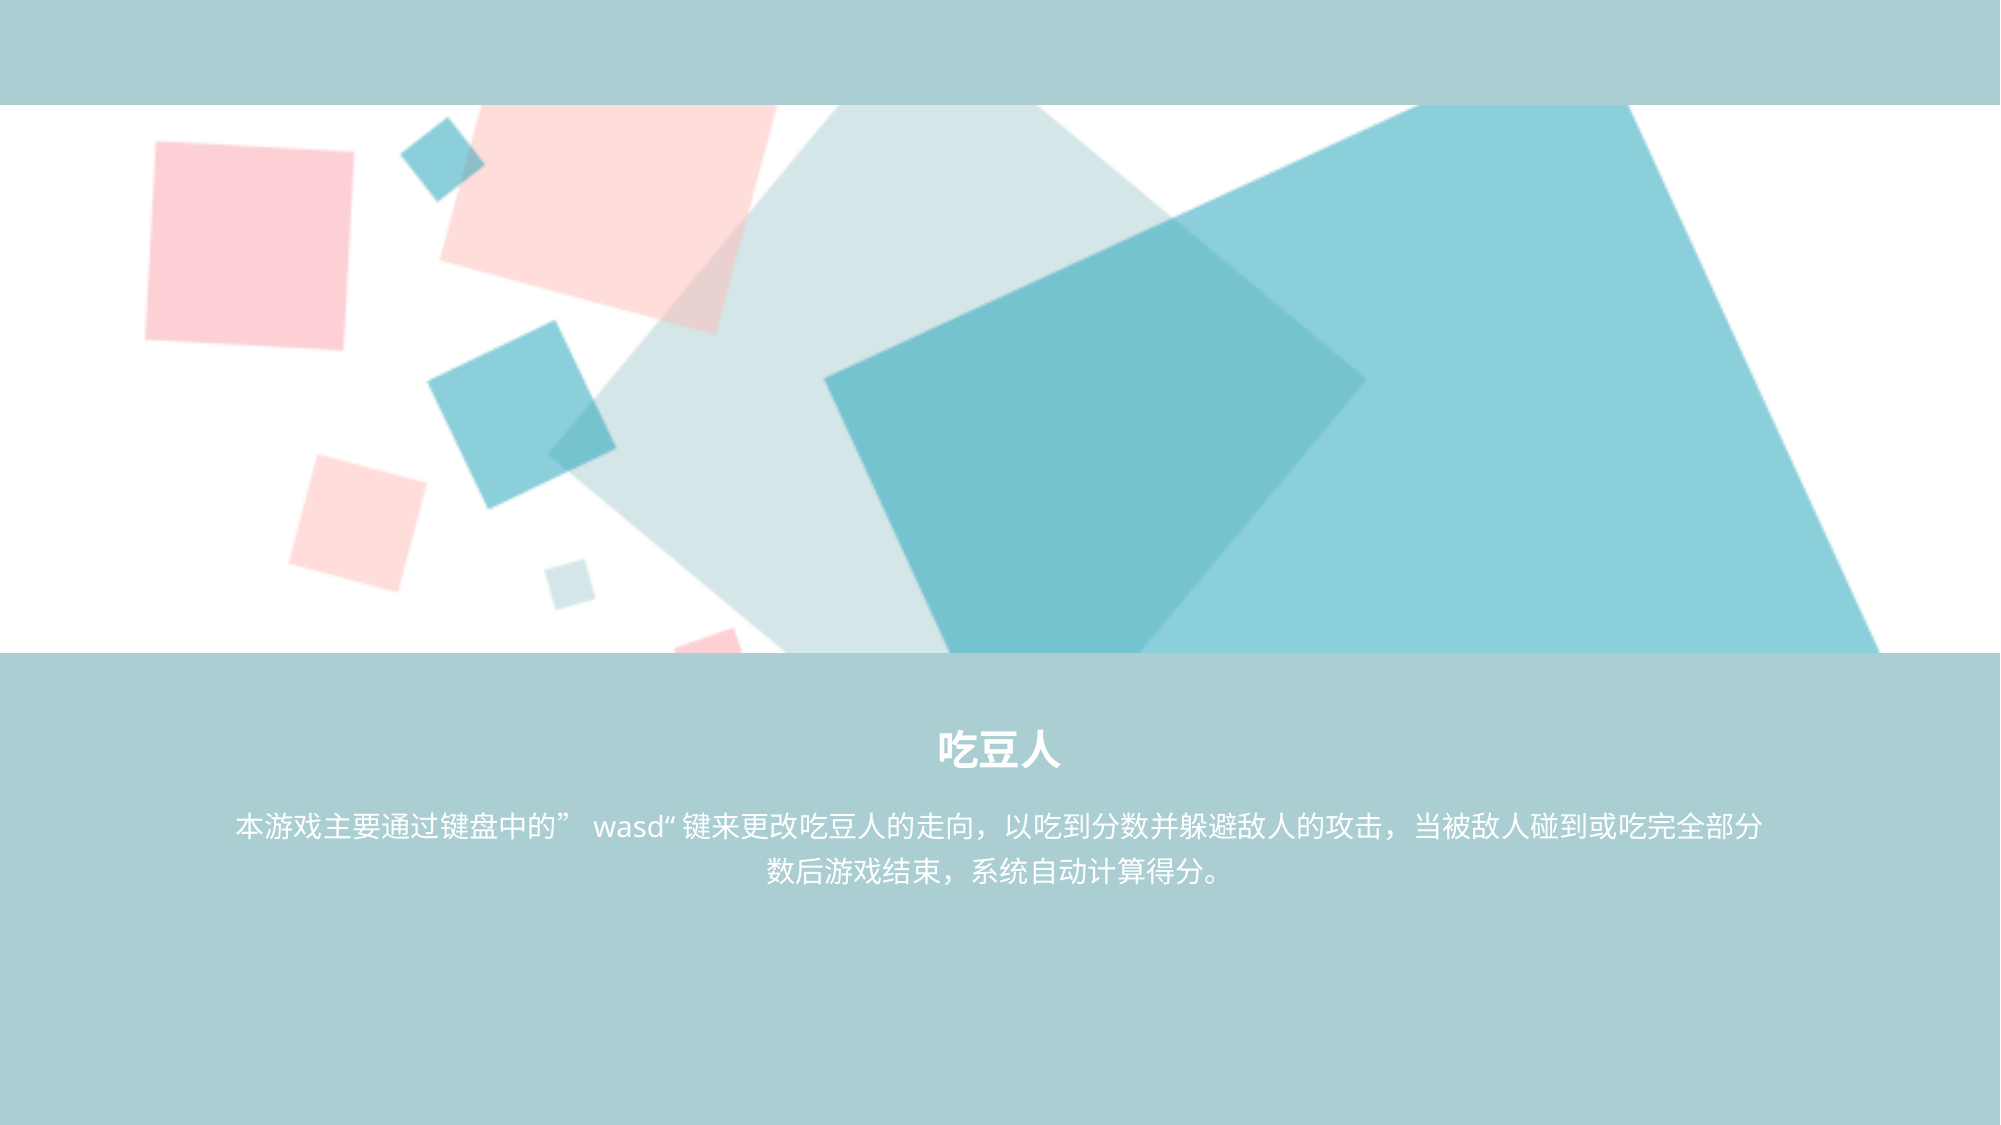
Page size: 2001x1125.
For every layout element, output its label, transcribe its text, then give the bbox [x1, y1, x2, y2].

picture [0, 105, 2000, 653]
text_box 本游戏主要通过键盘中的”wasd“键来更改吃豆人的走向，以吃到分数并躲避敌人的攻击，当被敌人碰到或吃完全部分数后游戏结束，系统自动计算得分。 [216, 790, 1783, 896]
text_box 吃豆人 [922, 701, 1078, 781]
